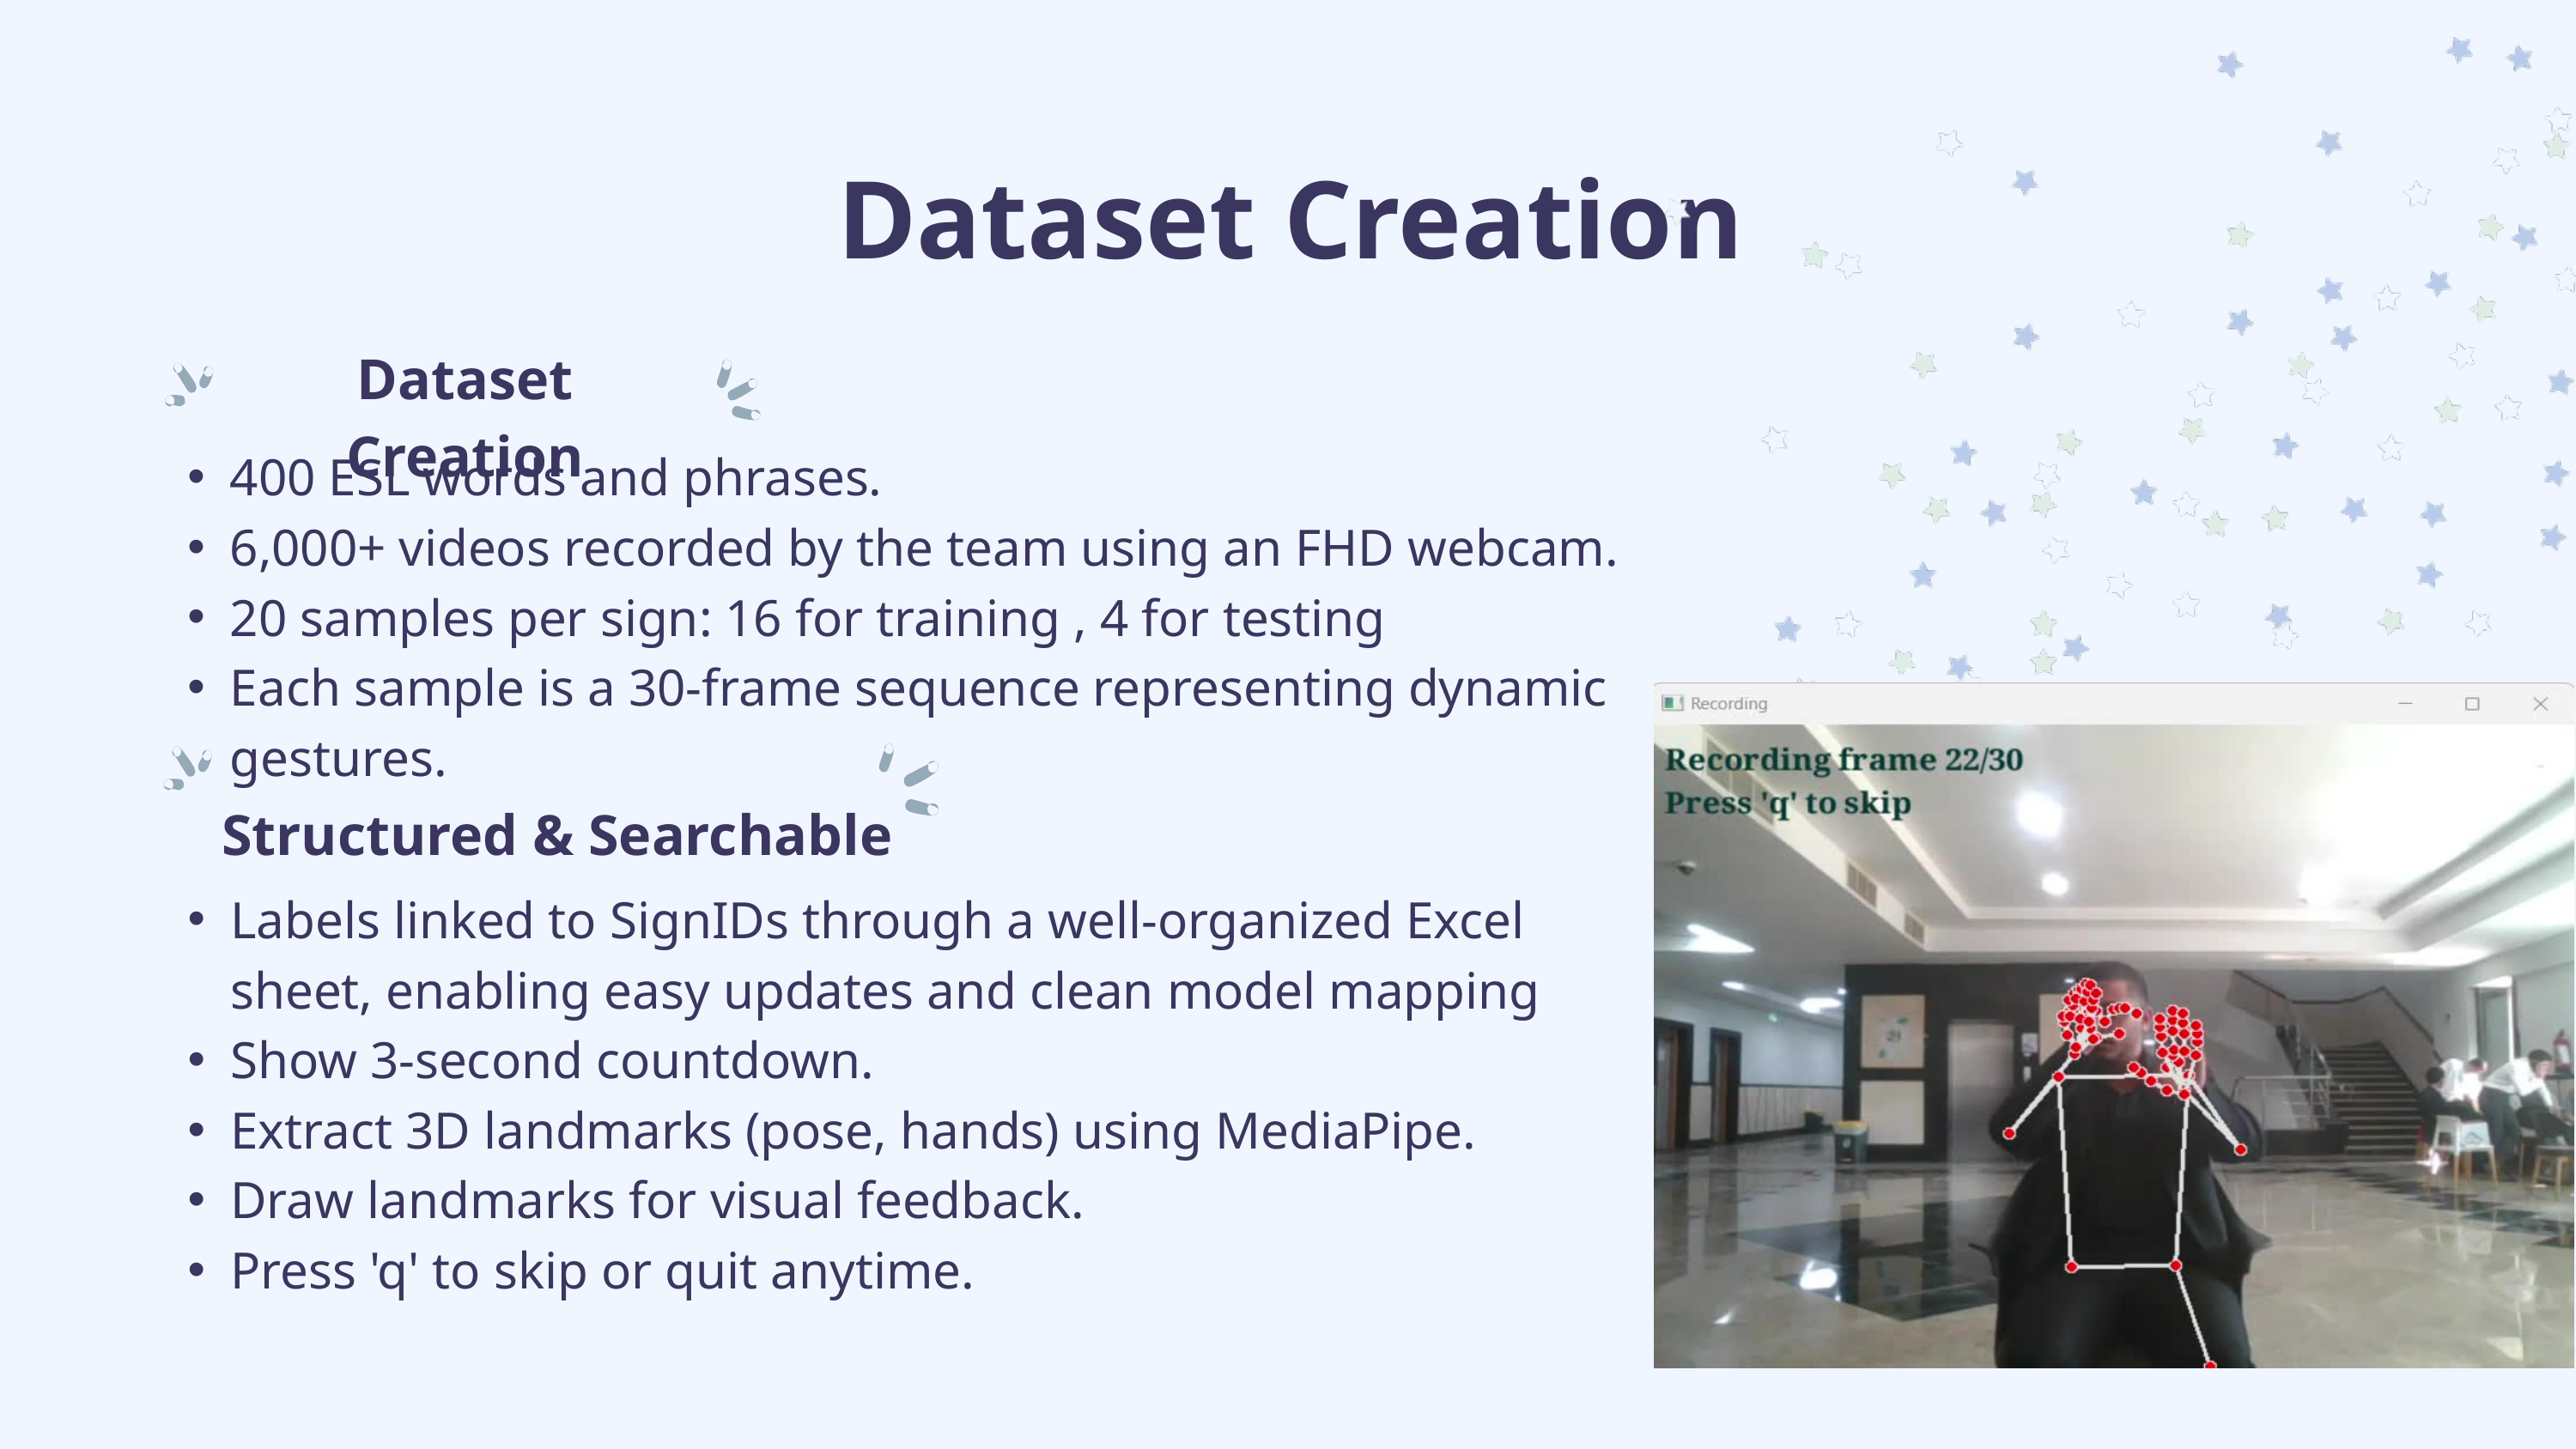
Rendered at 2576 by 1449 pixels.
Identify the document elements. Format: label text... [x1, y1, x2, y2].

text_box Structured & Searchable [198, 789, 915, 867]
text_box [726, 400, 766, 426]
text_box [160, 390, 191, 412]
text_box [898, 754, 945, 792]
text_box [193, 744, 217, 778]
text_box Labels linked to SignIDs through a well-organized Excel sheet, enabling easy updates and clean model mapping Show 3-second countdown. Extract 3D landmarks (pose, hands) using MediaPipe. Draw landmarks for visual feedback. Press 'q' to skip or quit anytime. [145, 878, 1649, 1369]
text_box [167, 740, 201, 772]
text_box [1619, 0, 2576, 681]
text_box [738, 373, 762, 399]
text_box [874, 737, 899, 778]
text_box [899, 792, 945, 822]
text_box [158, 773, 189, 797]
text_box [712, 354, 737, 394]
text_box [1653, 682, 2575, 1369]
text_box Dataset Creation [381, 130, 1668, 281]
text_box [167, 356, 202, 388]
text_box Dataset Creation [239, 332, 691, 488]
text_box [194, 360, 219, 394]
text_box 400 ESL words and phrases. 6,000+ videos recorded by the team using an FHD webcam. 20 samples per sign: 16 for training , 4 for testing Each sample is a 30-frame sequence representing dynamic gestures. [144, 435, 1672, 787]
